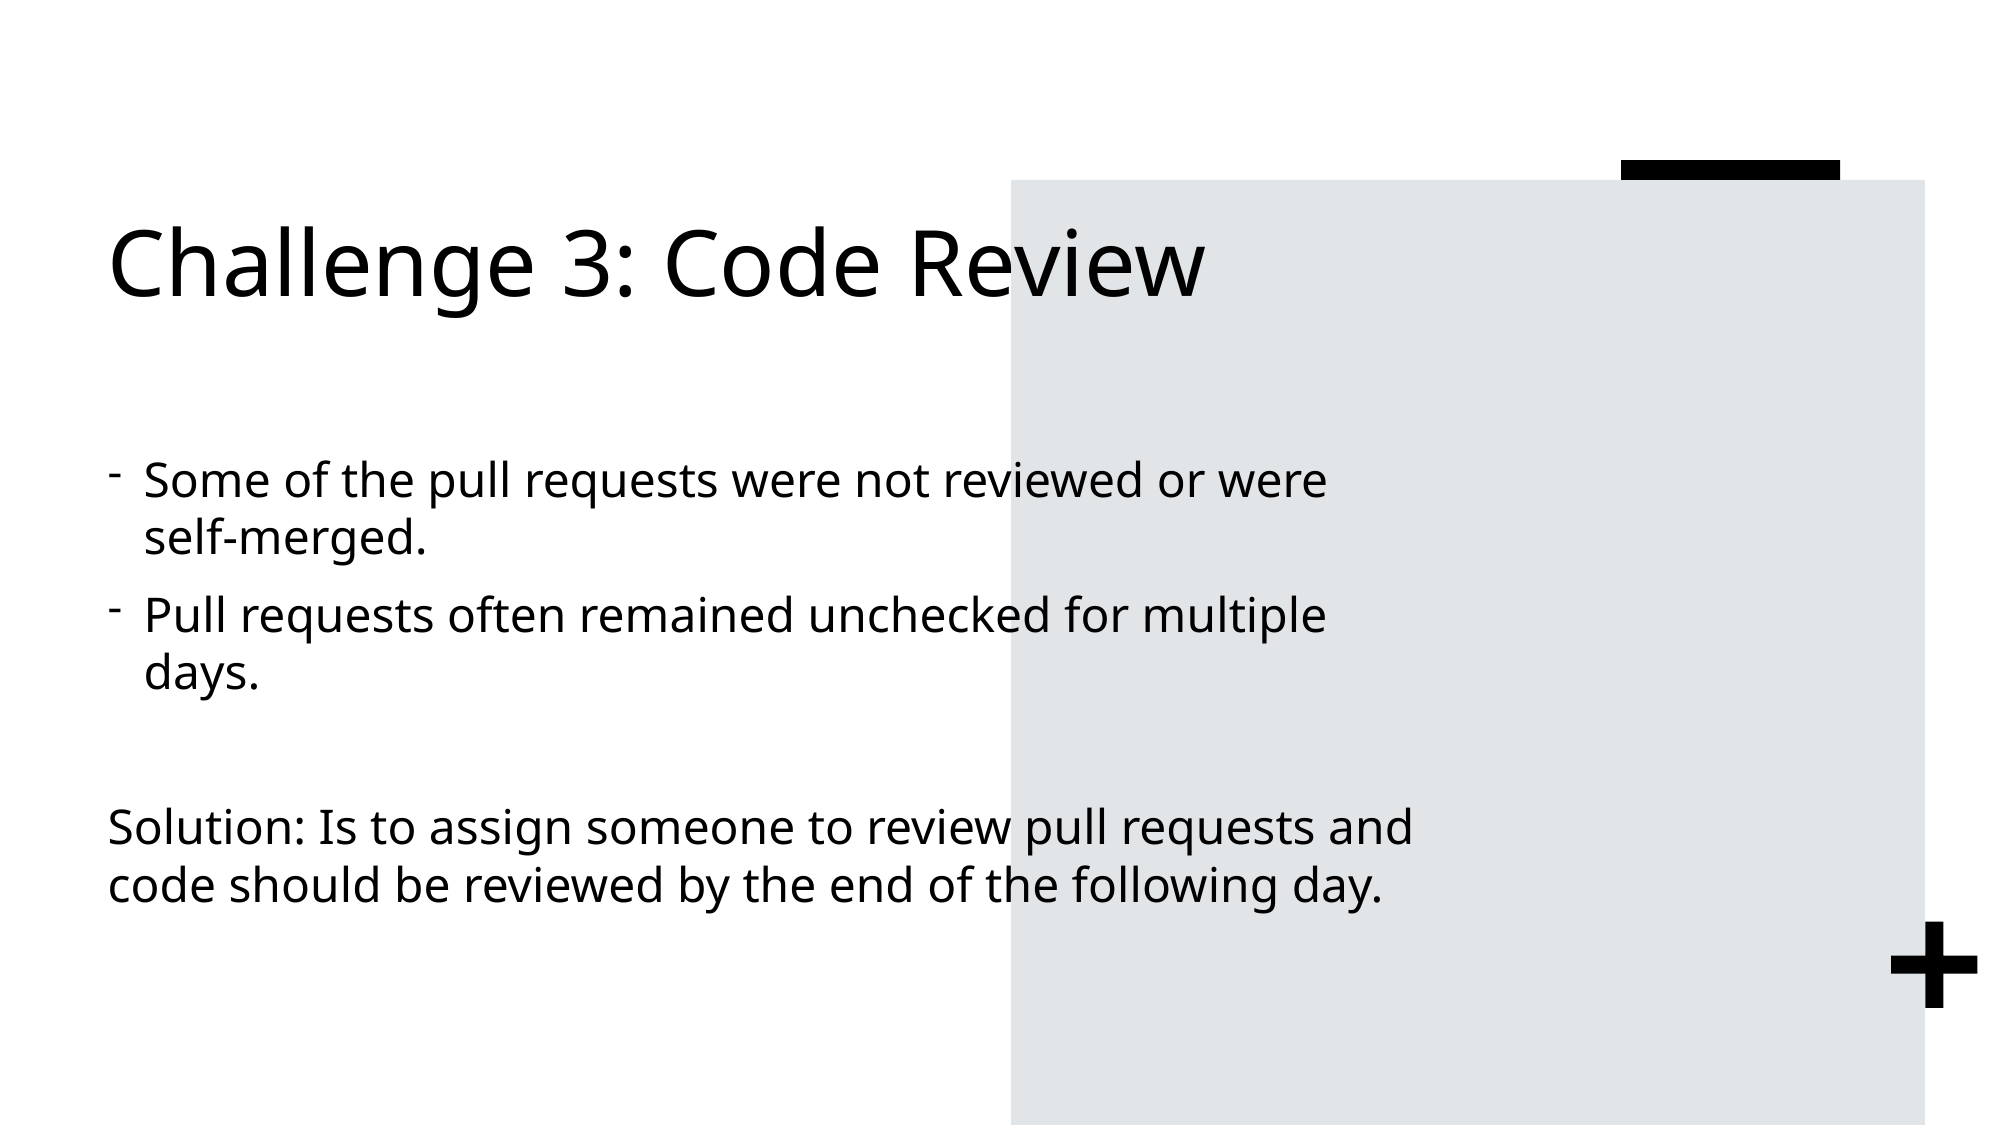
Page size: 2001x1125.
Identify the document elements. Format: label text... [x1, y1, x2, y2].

title Challenge 3: Code Review [92, 197, 1449, 435]
list Some of the pull requests were not reviewed or were self-merged. Pull requests often remained unchecked for multiple days. Solution: Is to assign someone to review pull requests and code should be reviewed by the end of the following day. [92, 441, 1449, 965]
